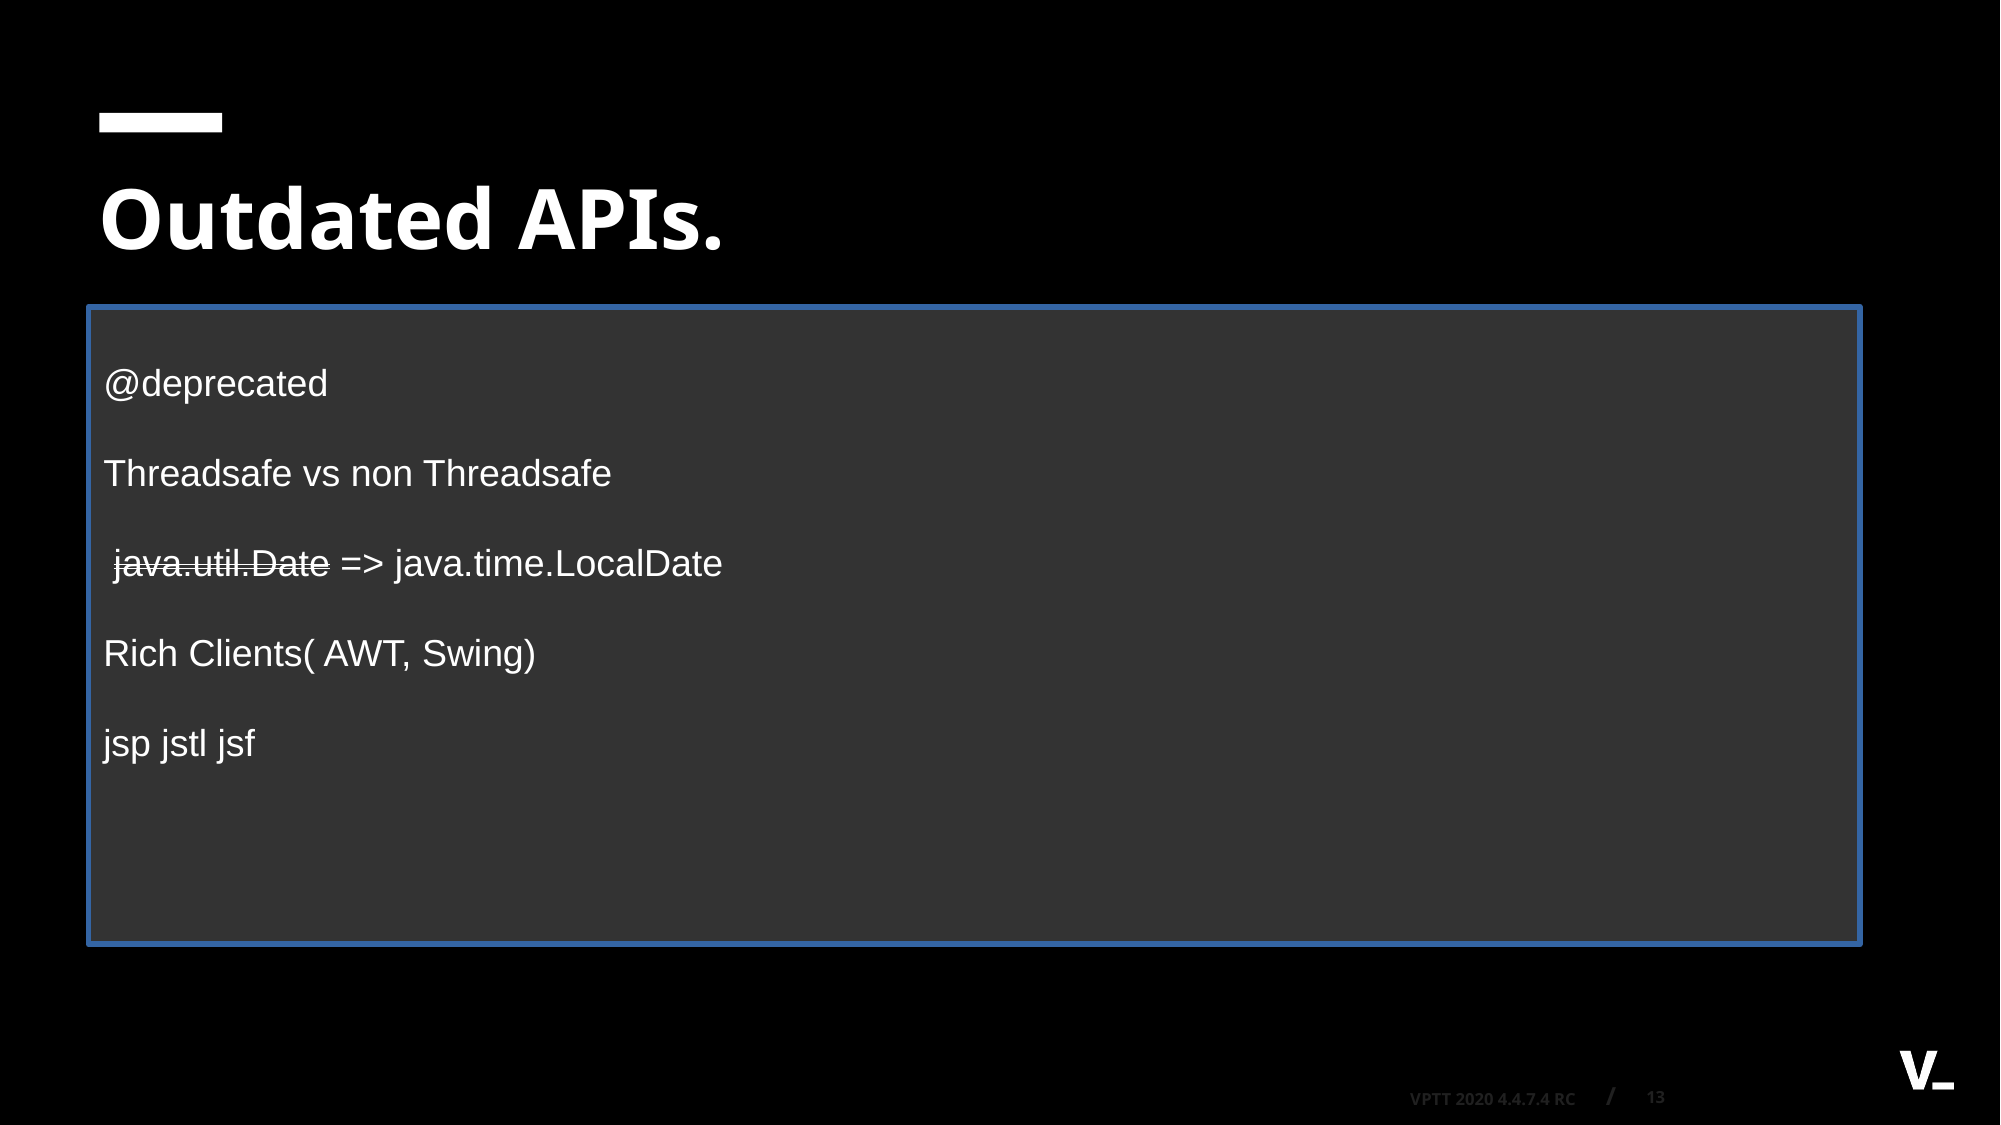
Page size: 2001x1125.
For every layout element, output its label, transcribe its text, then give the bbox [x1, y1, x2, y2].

text_box VPTT 2020 4.4.7.4 RC / [1218, 1070, 1631, 1125]
picture [1882, 1025, 1971, 1115]
text_box Outdated APIs. [98, 181, 1750, 280]
text_box 13 [1631, 1068, 1713, 1125]
text_box @deprecated Threadsafe vs non Threadsafe java.util.Date => java.time.LocalDate Rich Clients( AWT, Swing) jsp jstl jsf [88, 306, 1860, 945]
